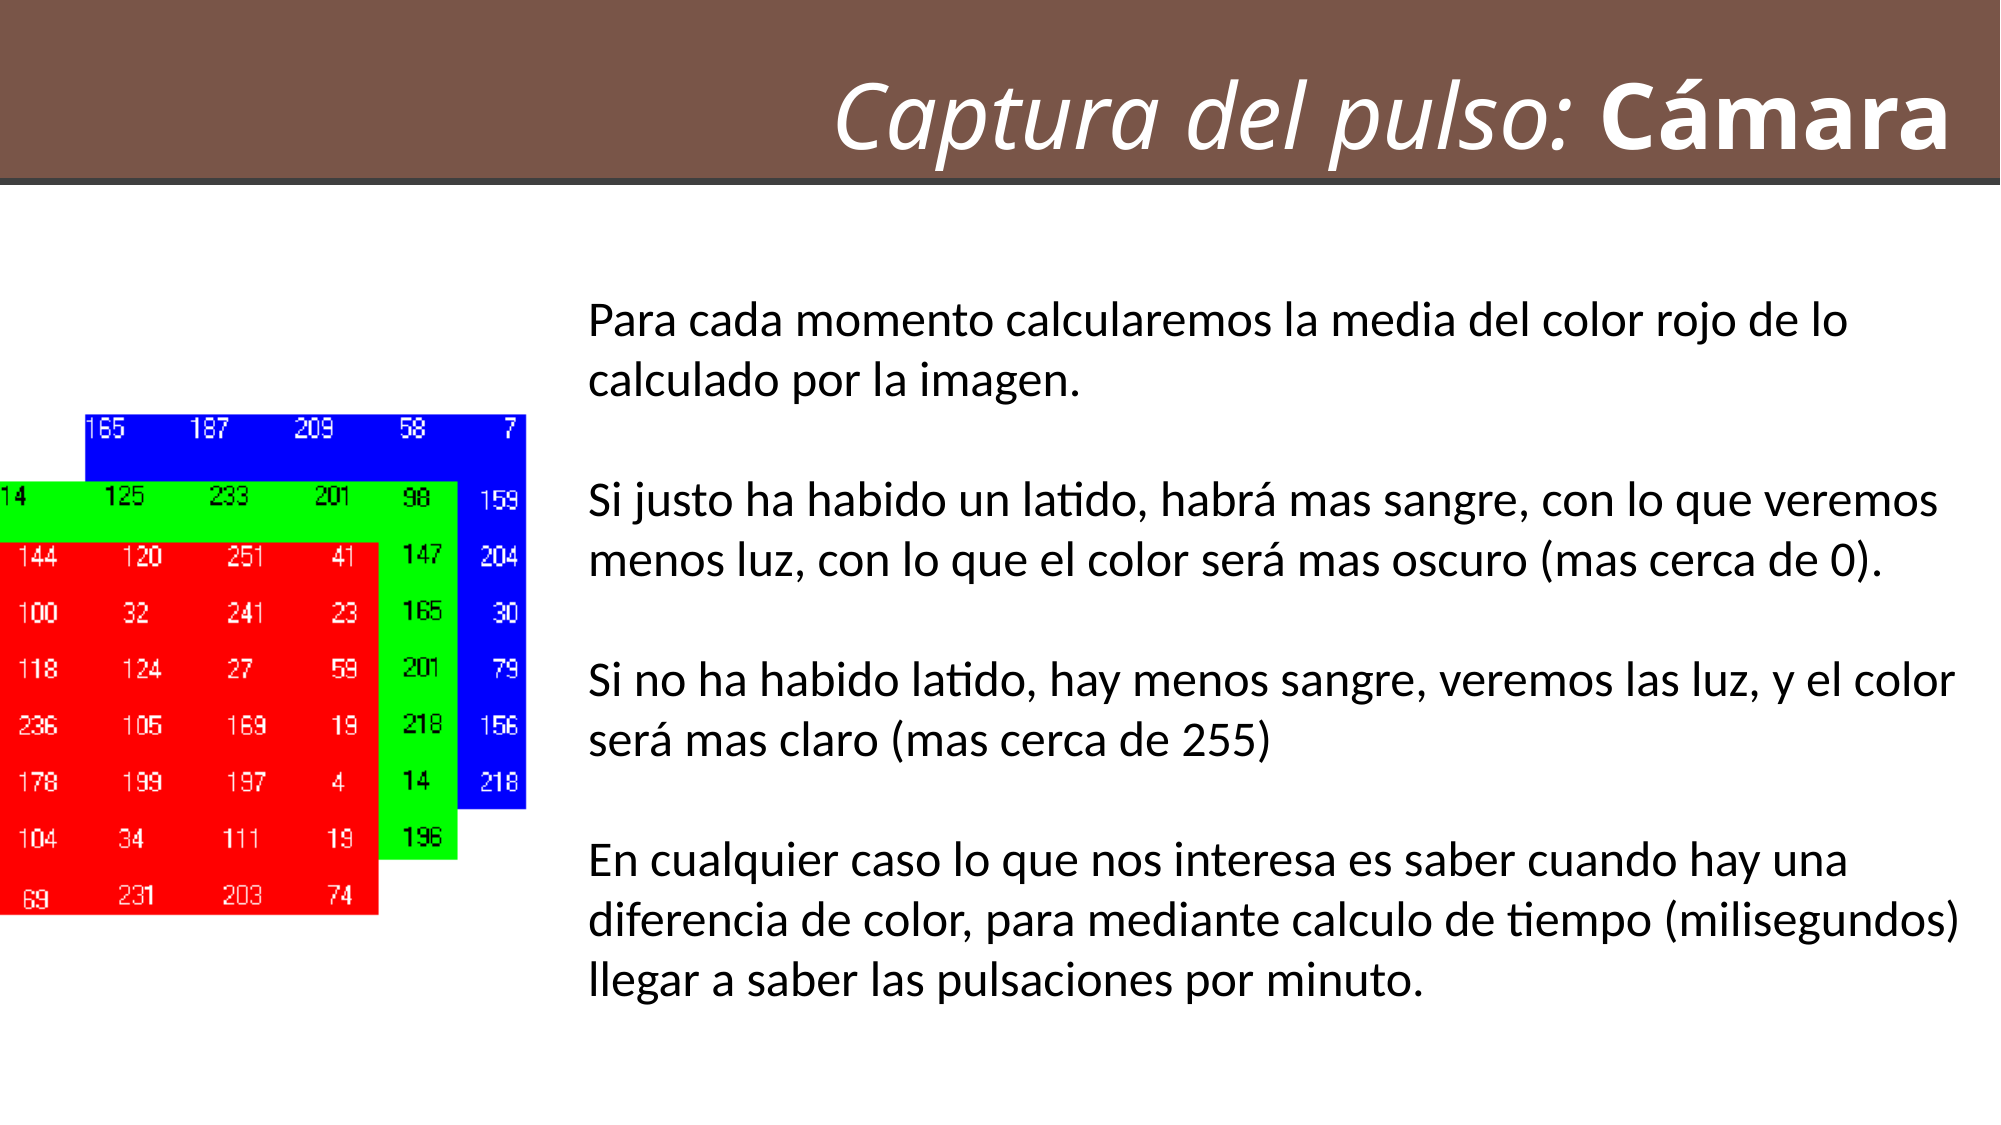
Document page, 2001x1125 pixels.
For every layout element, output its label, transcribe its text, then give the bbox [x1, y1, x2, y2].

title Captura del pulso: Cámara [754, 58, 1969, 182]
text_box Para cada momento calcularemos la media del color rojo de lo calculado por la imagen. Si justo ha habido un latido, habrá mas sangre, con lo que veremos menos luz, con lo que el color será mas oscuro (mas cerca de 0). Si no ha habido latido, hay menos sangre, veremos las luz, y el color será mas claro (mas cerca de 255) En cualquier caso lo que nos interesa es saber cuando hay una diferencia de color, para mediante calculo de tiempo (milisegundos) llegar a saber las pulsaciones por minuto. [573, 278, 2000, 1014]
picture [0, 361, 574, 939]
text_box [0, 0, 2000, 183]
